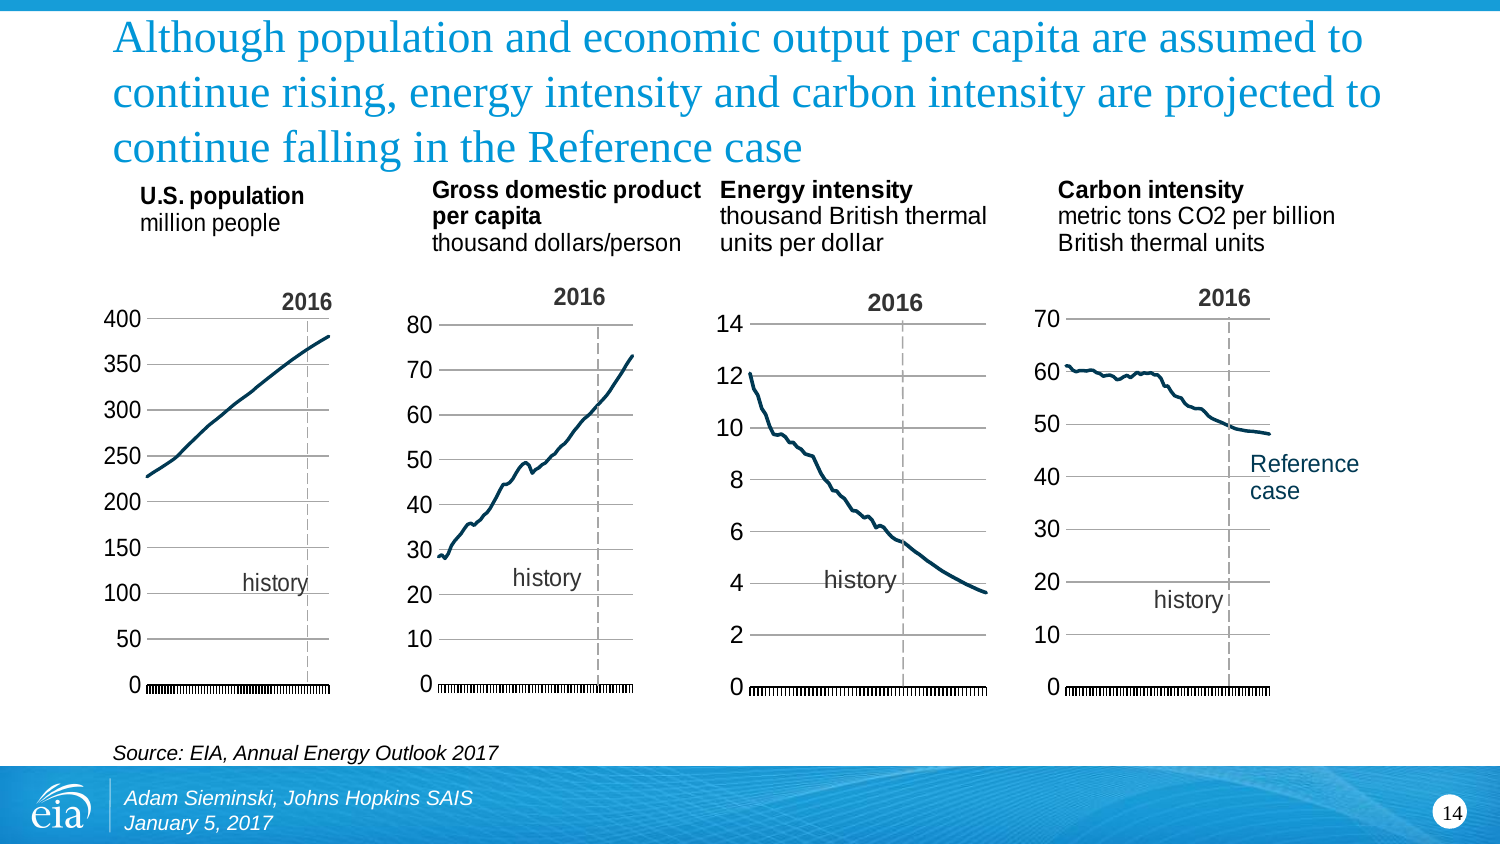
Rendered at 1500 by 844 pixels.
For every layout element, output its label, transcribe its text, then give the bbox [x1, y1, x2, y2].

slide_number 14 [1421, 789, 1485, 835]
chart [103, 171, 1028, 739]
picture [0, 766, 1500, 844]
title Although population and economic output per capita are assumed to continue rising, energy intensity and carbon intensity are projected to continue falling in the Reference case [112, 44, 1425, 172]
footer Adam Sieminski, Johns Hopkins SAIS January 5, 2017 [109, 786, 1290, 835]
chart [1033, 171, 1385, 739]
list Source: EIA, Annual Energy Outlook 2017 [112, 731, 1425, 766]
